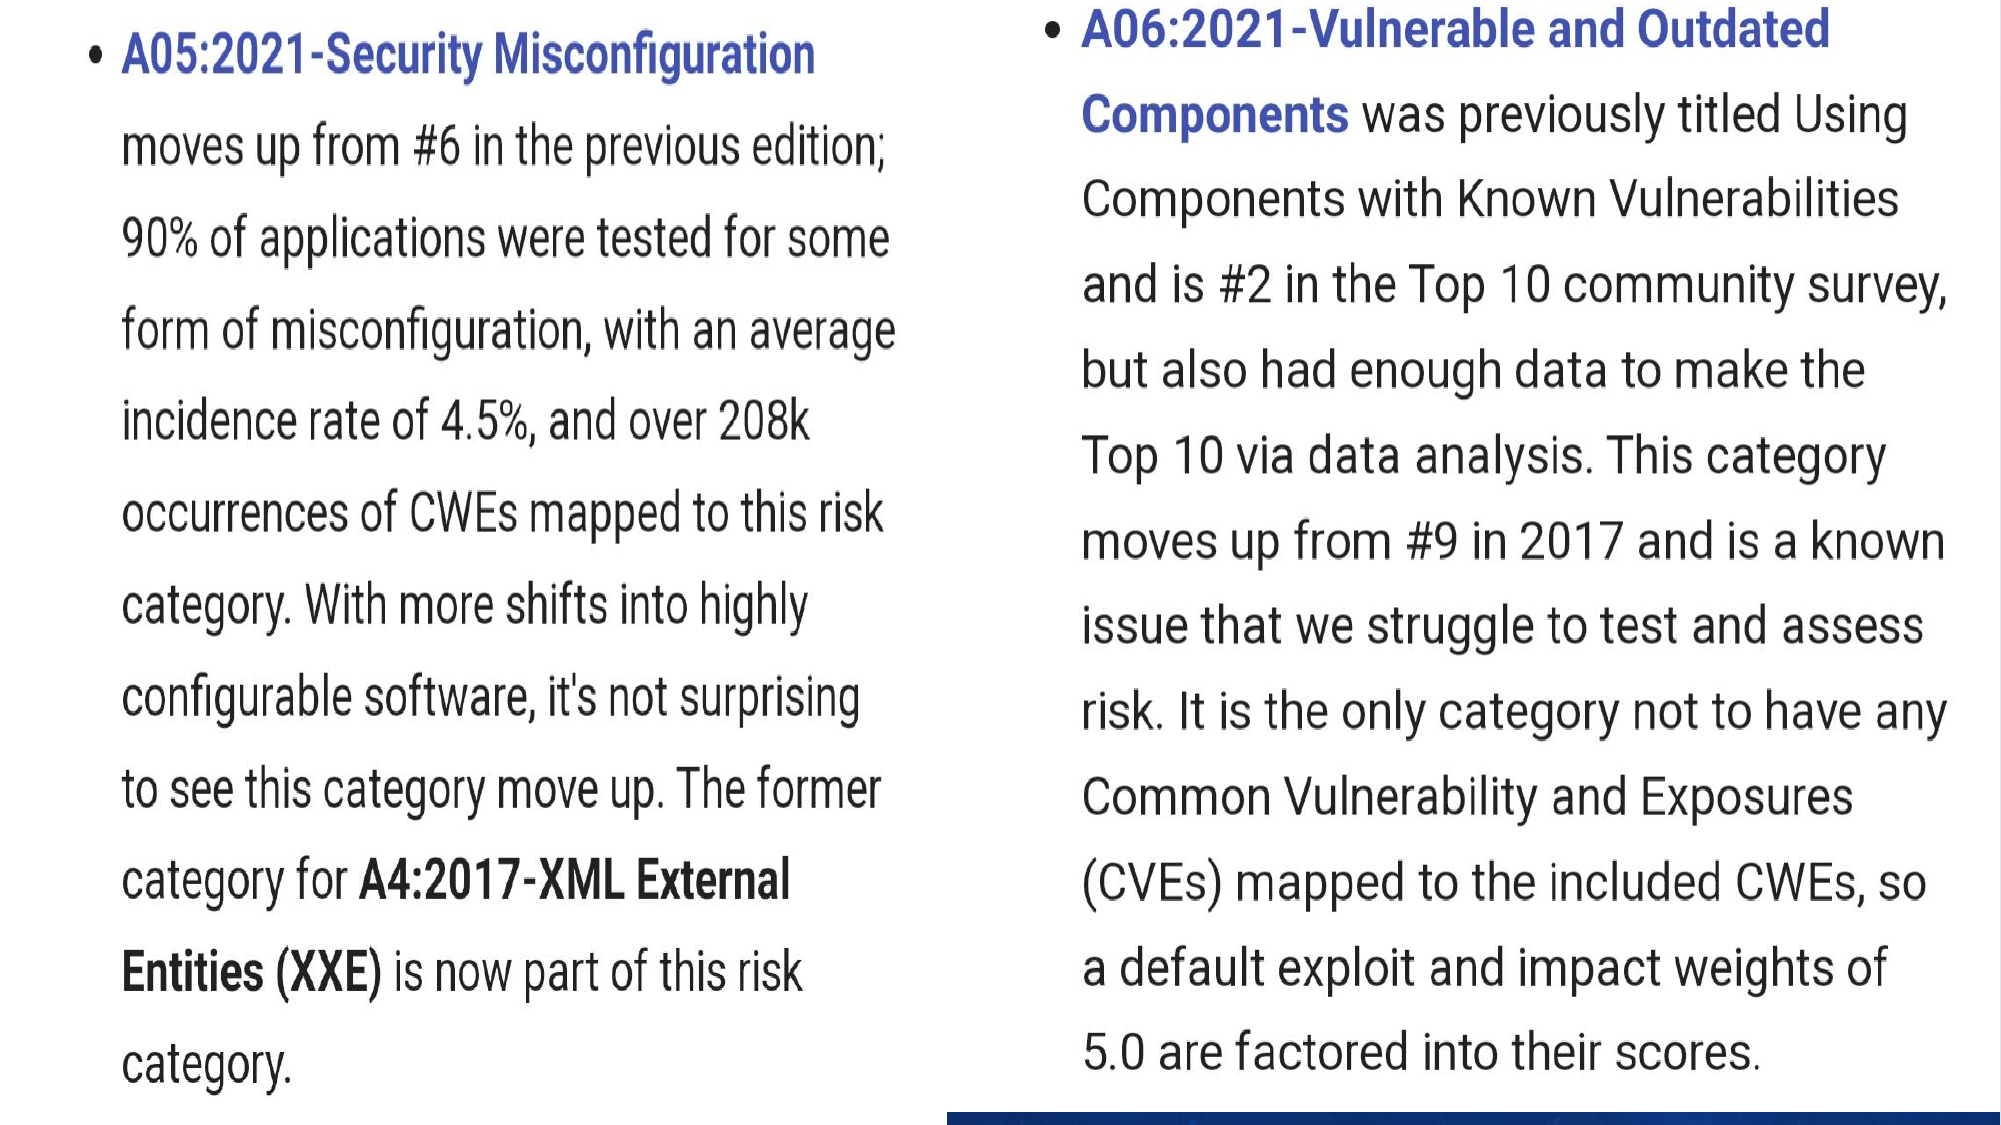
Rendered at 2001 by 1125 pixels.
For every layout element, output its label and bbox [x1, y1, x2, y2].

list [0, 0, 947, 1125]
picture [946, 0, 2001, 1125]
